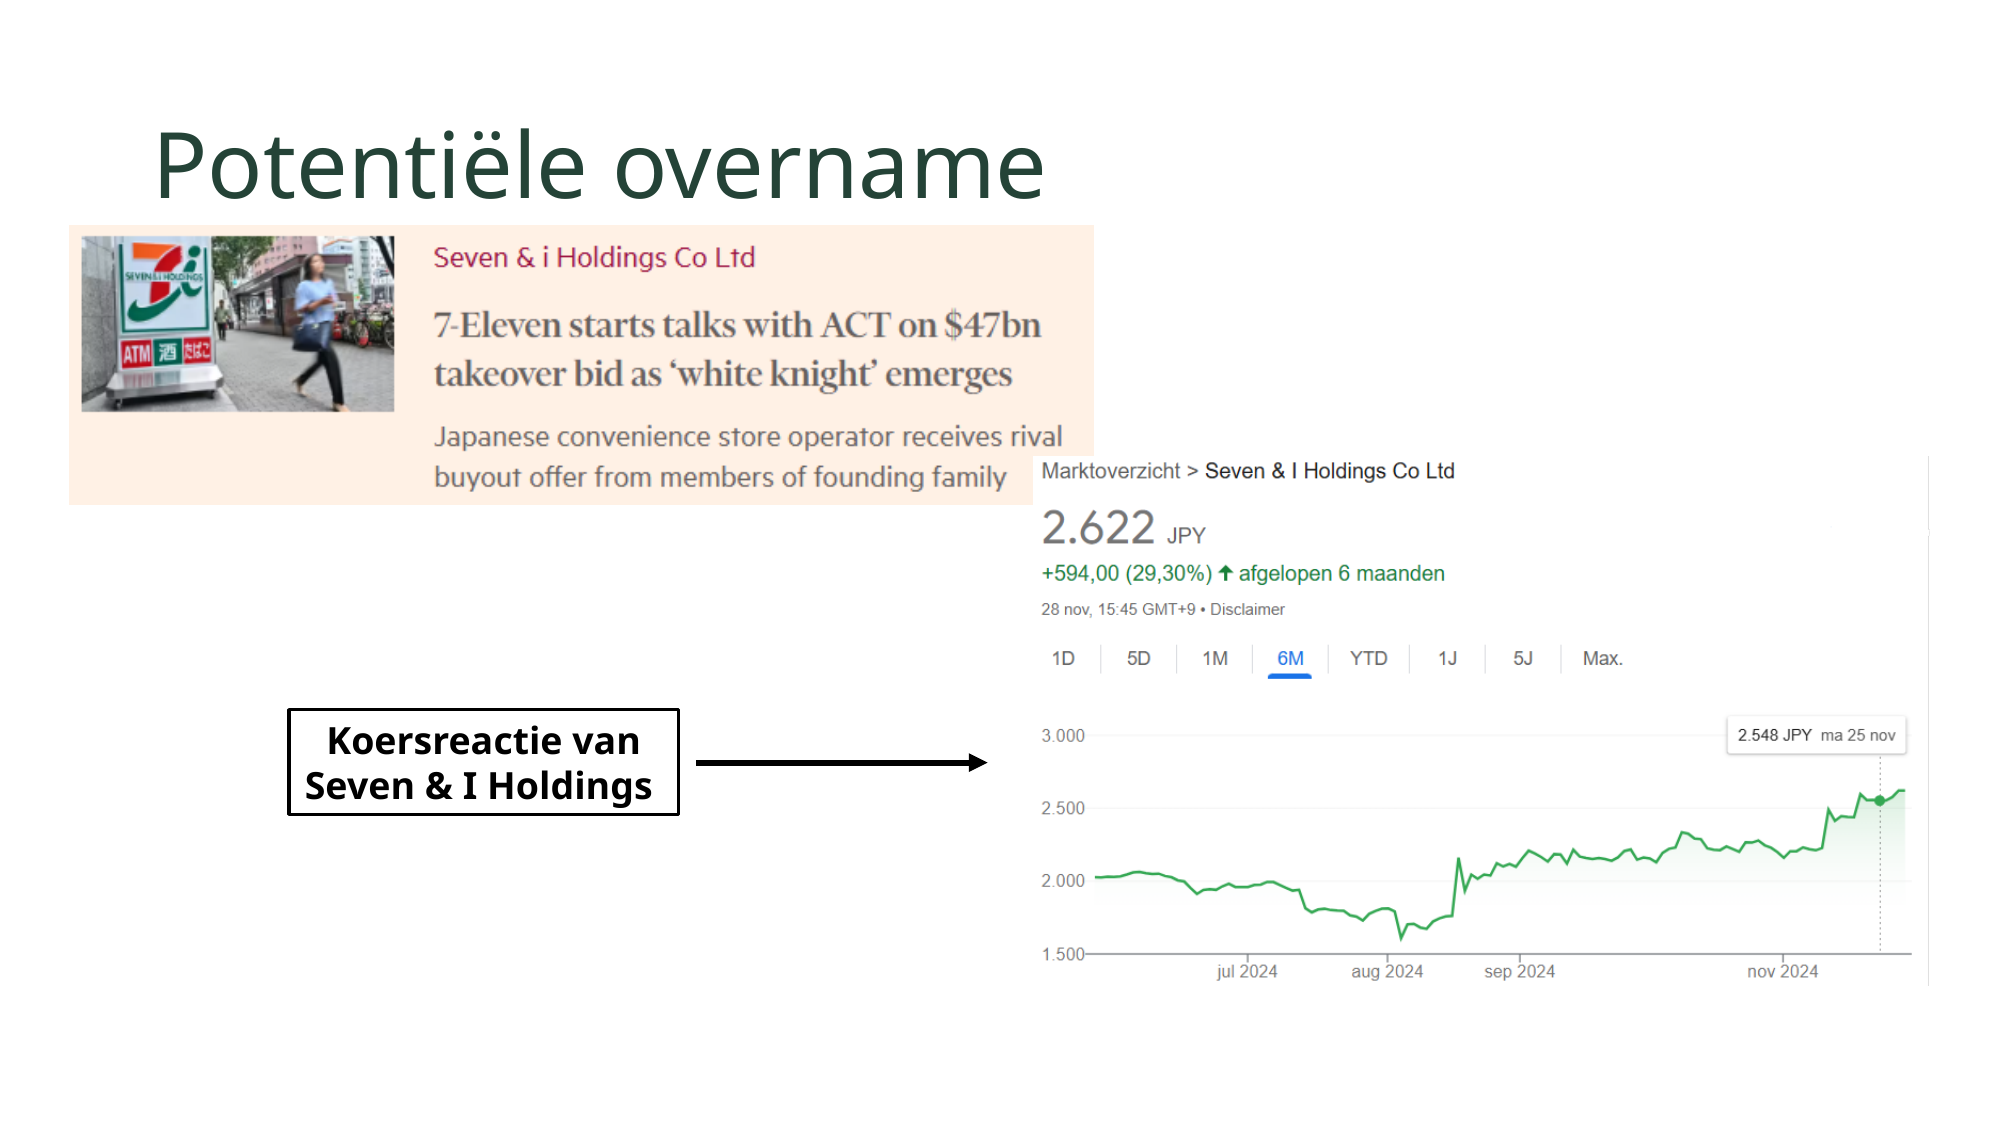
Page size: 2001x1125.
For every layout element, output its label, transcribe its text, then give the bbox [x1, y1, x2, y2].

picture [1033, 455, 1931, 987]
title Potentiële overname [137, 59, 1863, 278]
text_box Koersreactie van Seven & I Holdings [288, 709, 679, 815]
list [68, 225, 1094, 505]
